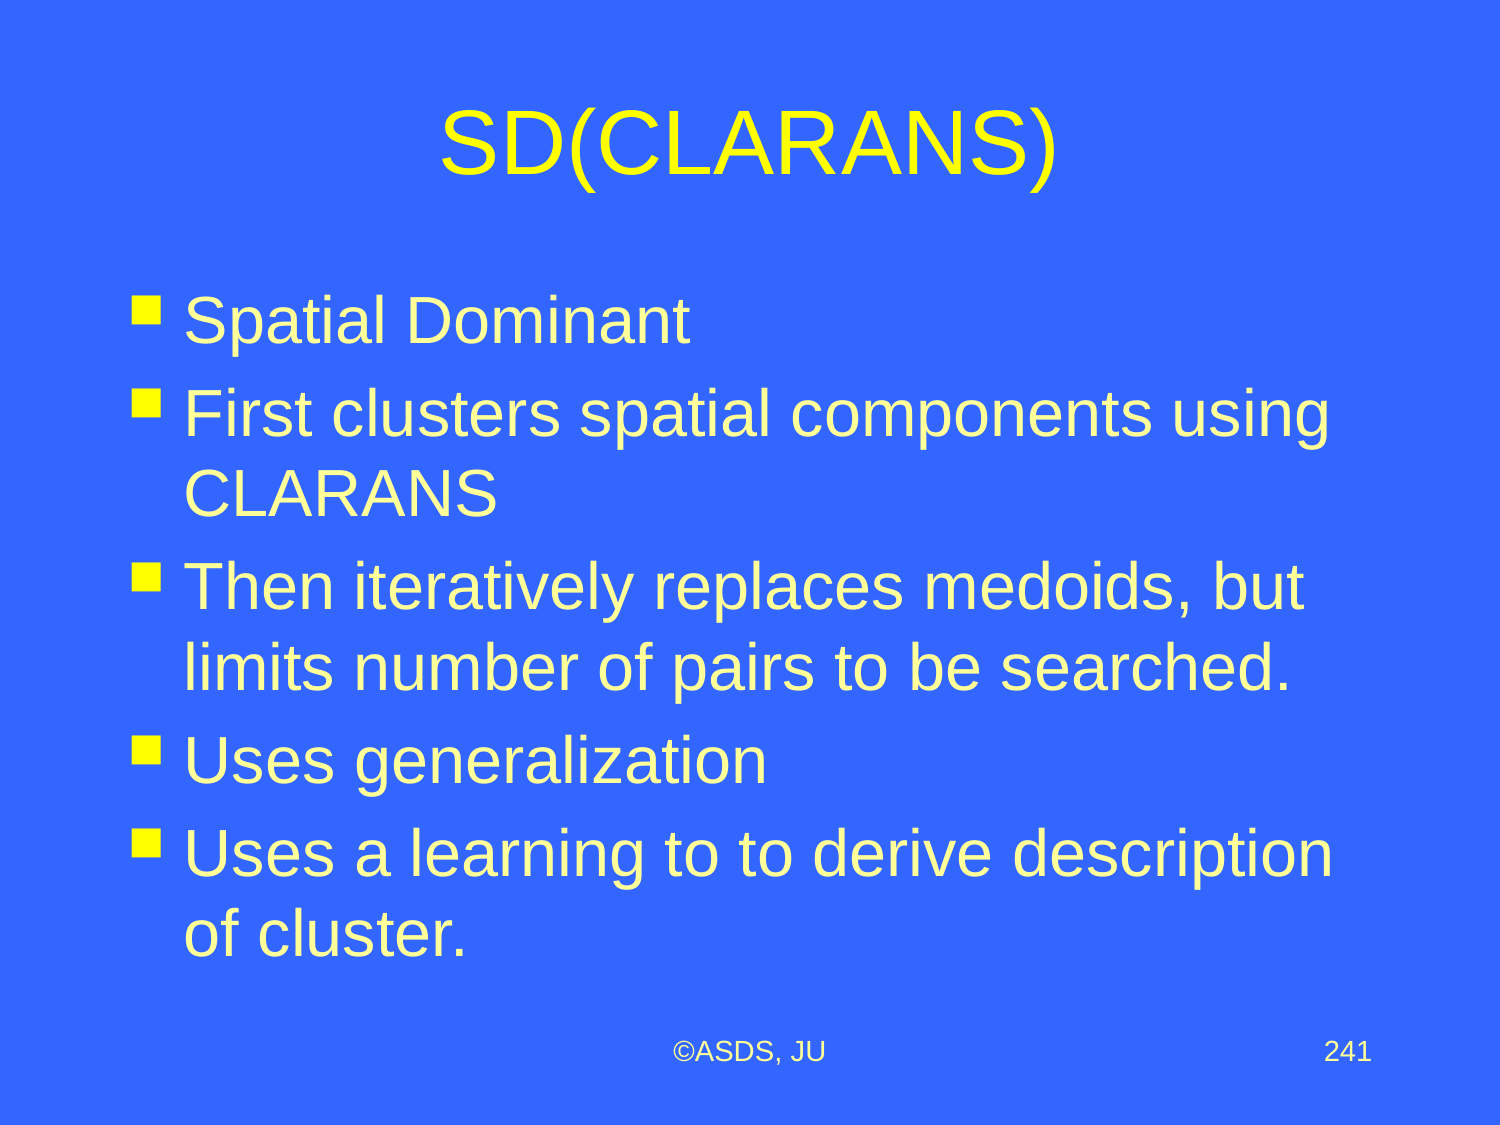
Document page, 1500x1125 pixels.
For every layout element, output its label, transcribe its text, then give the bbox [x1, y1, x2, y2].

list Spatial Dominant First clusters spatial components using CLARANS Then iteratively replaces medoids, but limits number of pairs to be searched. Uses generalization Uses a learning to to derive description of cluster. [111, 268, 1388, 1001]
title SD(CLARANS) [112, 37, 1388, 238]
footer ©ASDS, JU [511, 1024, 988, 1101]
slide_number 241 [1074, 1024, 1388, 1101]
